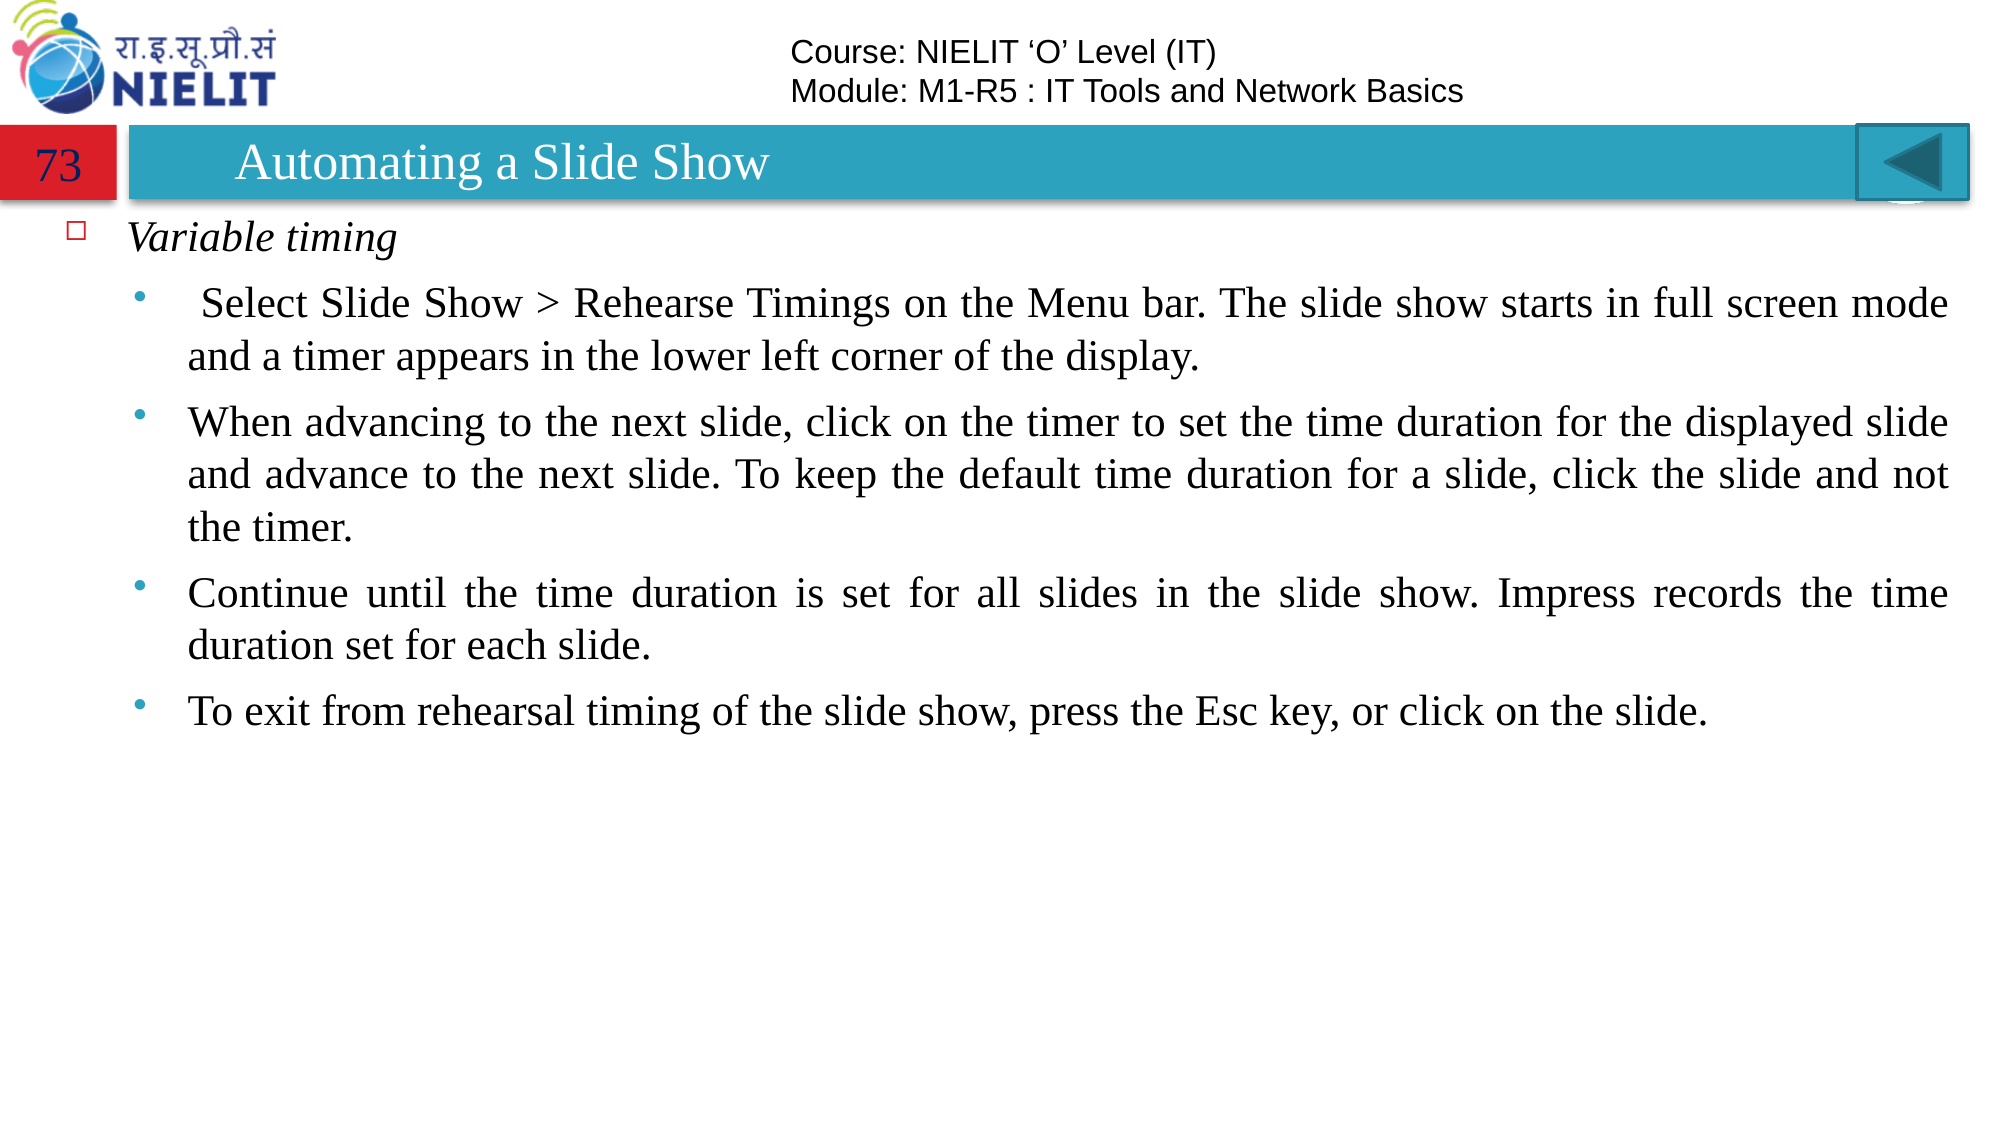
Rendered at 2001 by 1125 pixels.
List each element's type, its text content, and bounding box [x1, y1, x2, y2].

list Variable timing Select Slide Show > Rehearse Timings on the Menu bar. The slide show starts in full screen mode and a timer appears in the lower left corner of the display. When advancing to the next slide, click on the timer to set the time duration for the displayed slide and advance to the next slide. To keep the default time duration for a slide, click the slide and not the timer. Continue until the time duration is set for all slides in the slide show. Impress records the time duration set for each slide. To exit from rehearsal timing of the slide show, press the Esc key, or click on the slide. [46, 199, 1969, 1005]
title Automating a Slide Show [216, 125, 1969, 199]
picture [307, 10, 1891, 121]
picture [12, 0, 276, 114]
slide_number 73 [0, 125, 117, 200]
